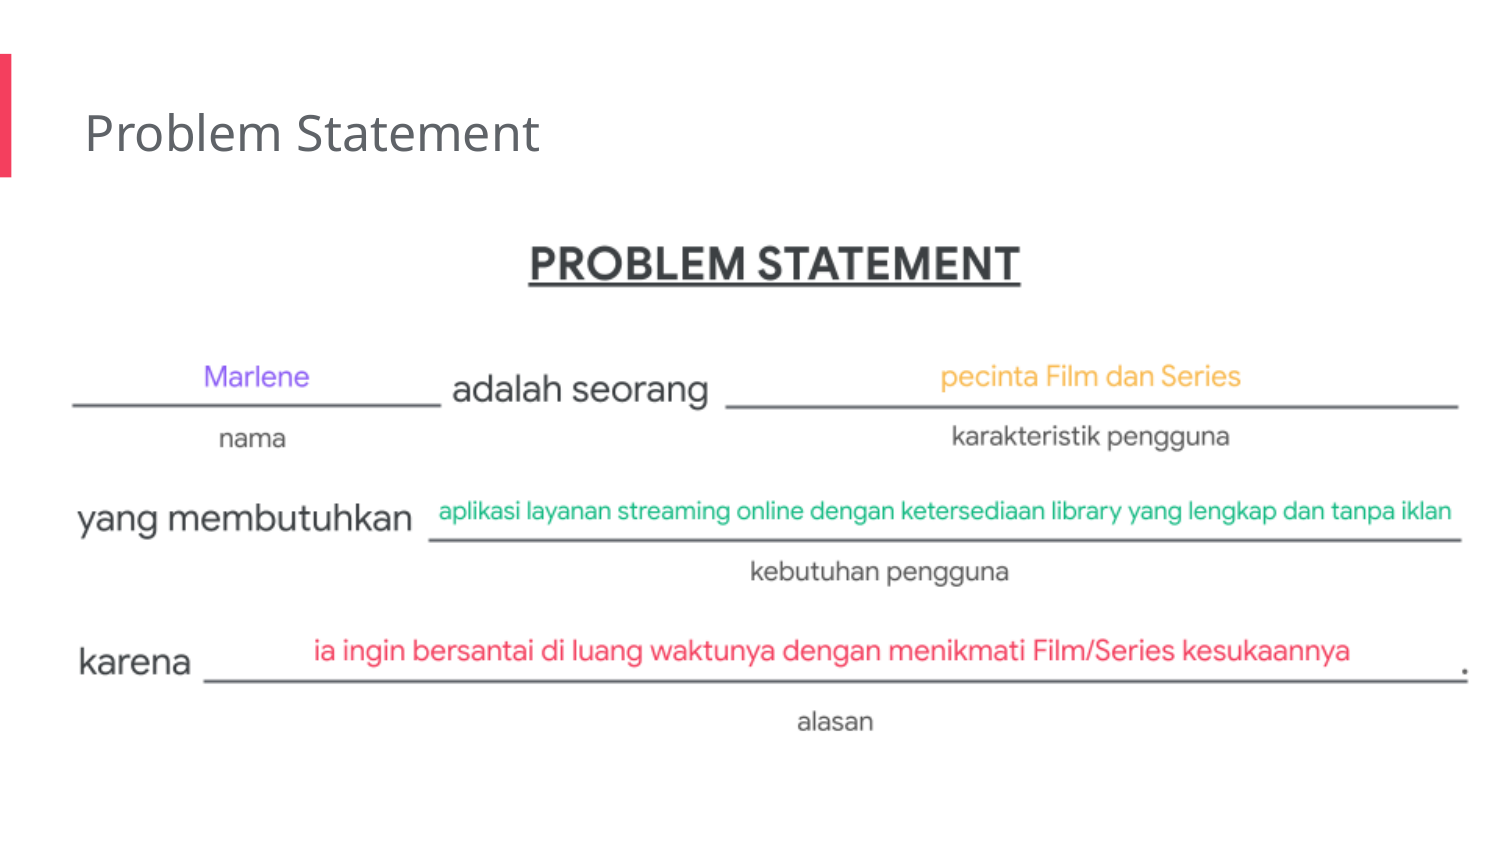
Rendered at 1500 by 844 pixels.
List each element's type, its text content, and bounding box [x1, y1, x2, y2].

text_box Problem Statement [84, 85, 1087, 176]
picture [0, 217, 1500, 753]
